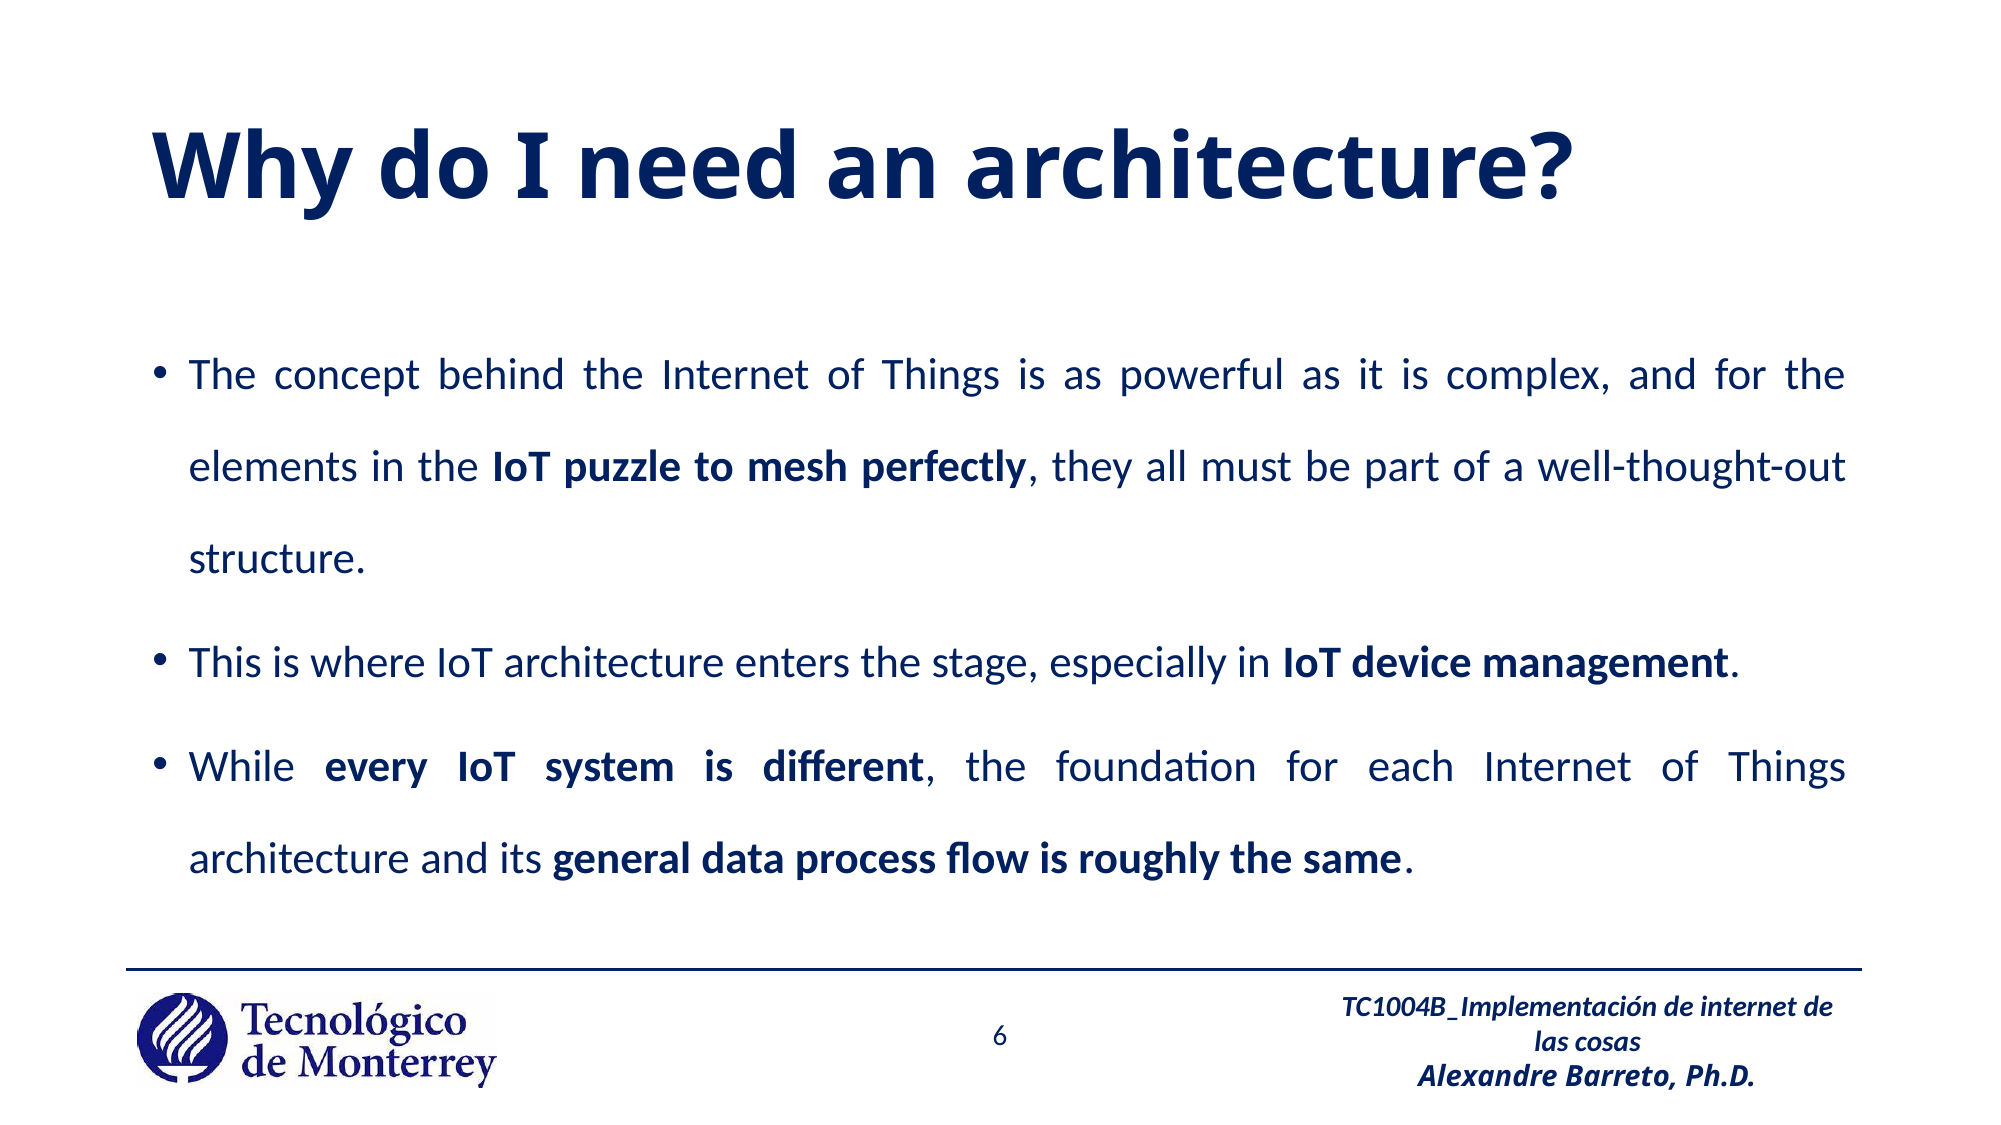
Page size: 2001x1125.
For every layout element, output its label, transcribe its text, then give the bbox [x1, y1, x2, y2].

picture [137, 993, 497, 1088]
list The concept behind the Internet of Things is as powerful as it is complex, and for the elements in the IoT puzzle to mesh perfectly, they all must be part of a well-thought-out structure. This is where IoT architecture enters the stage, especially in IoT device management. While every IoT system is different, the foundation for each Internet of Things architecture and its general data process flow is roughly the same. [137, 299, 1863, 895]
title Why do I need an architecture? [137, 59, 1863, 278]
